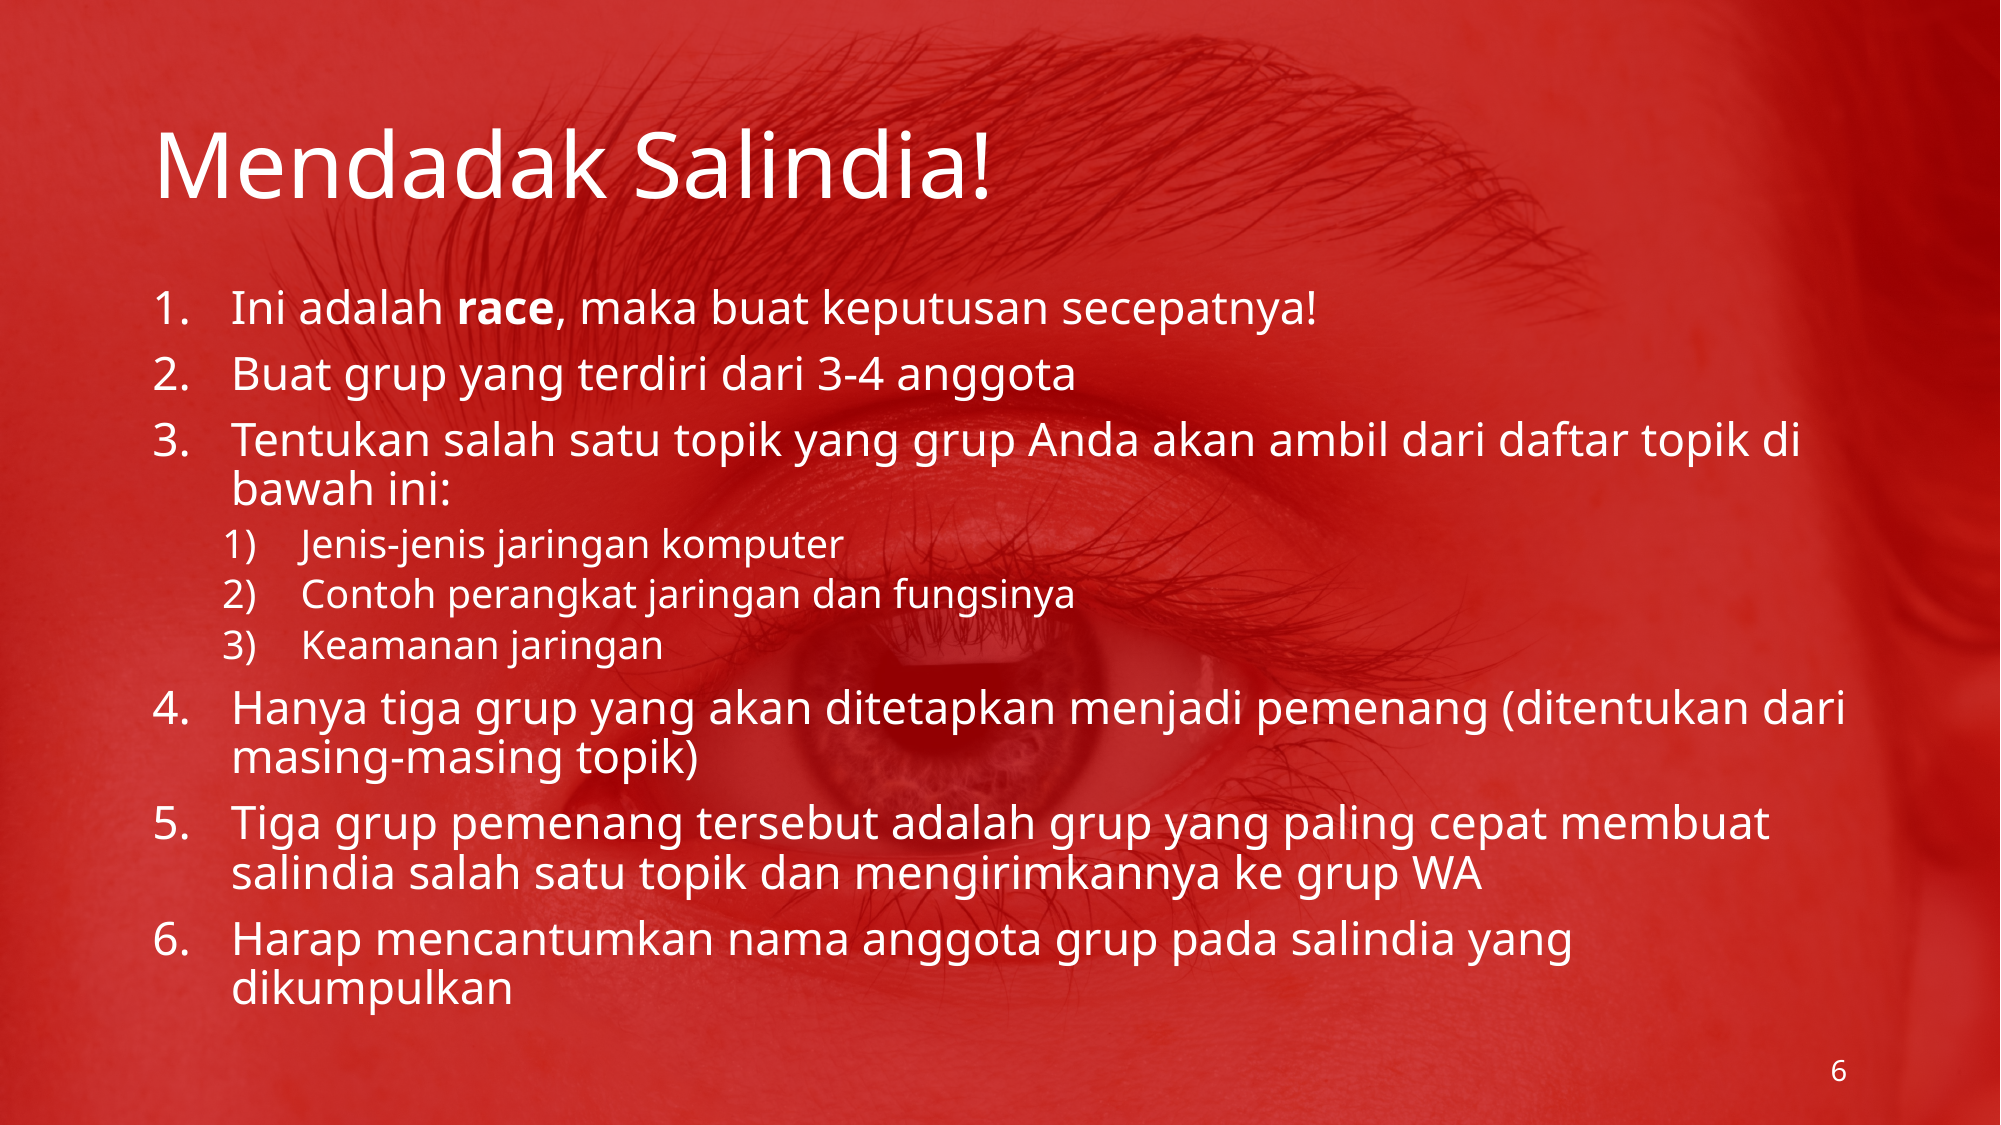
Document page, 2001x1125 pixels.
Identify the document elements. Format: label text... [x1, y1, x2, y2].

title Mendadak Salindia! [137, 59, 1863, 277]
slide_number 6 [1412, 1042, 1863, 1103]
list Ini adalah race, maka buat keputusan secepatnya! Buat grup yang terdiri dari 3-4 anggota Tentukan salah satu topik yang grup Anda akan ambil dari daftar topik di bawah ini: Jenis-jenis jaringan komputer Contoh perangkat jaringan dan fungsinya Keamanan jaringan Hanya tiga grup yang akan ditetapkan menjadi pemenang (ditentukan dari masing-masing topik) Tiga grup pemenang tersebut adalah grup yang paling cepat membuat salindia salah satu topik dan mengirimkannya ke grup WA Harap mencantumkan nama anggota grup pada salindia yang dikumpulkan [137, 277, 1863, 1031]
